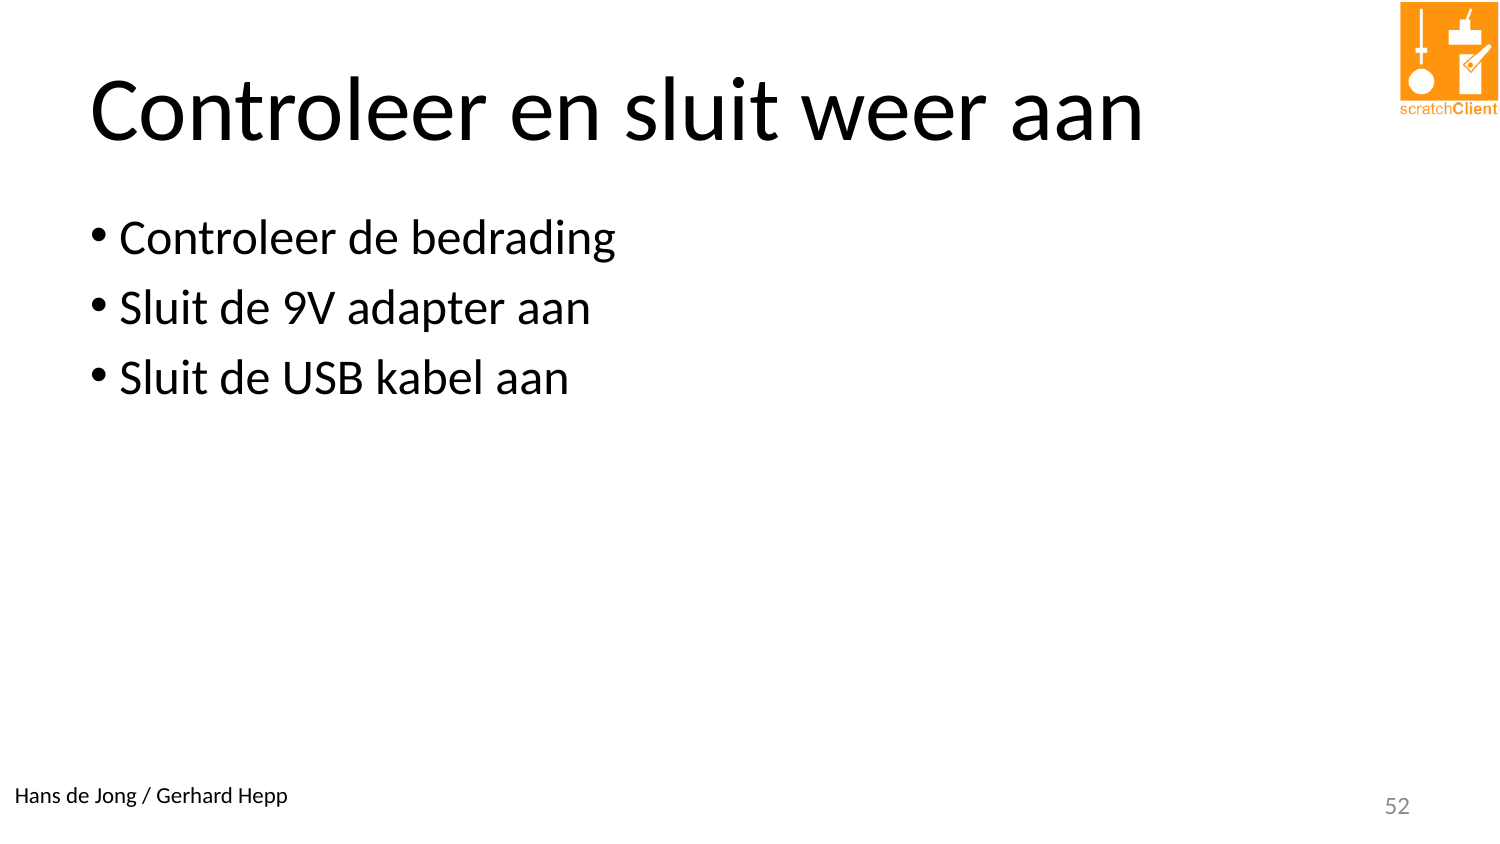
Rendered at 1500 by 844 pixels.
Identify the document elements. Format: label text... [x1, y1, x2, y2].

title Controleer en sluit weer aan [75, 33, 1425, 175]
list Controleer de bedrading Sluit de 9V adapter aan Sluit de USB kabel aan [75, 196, 1425, 754]
picture [1398, 2, 1499, 118]
slide_number 52 [1340, 782, 1425, 827]
